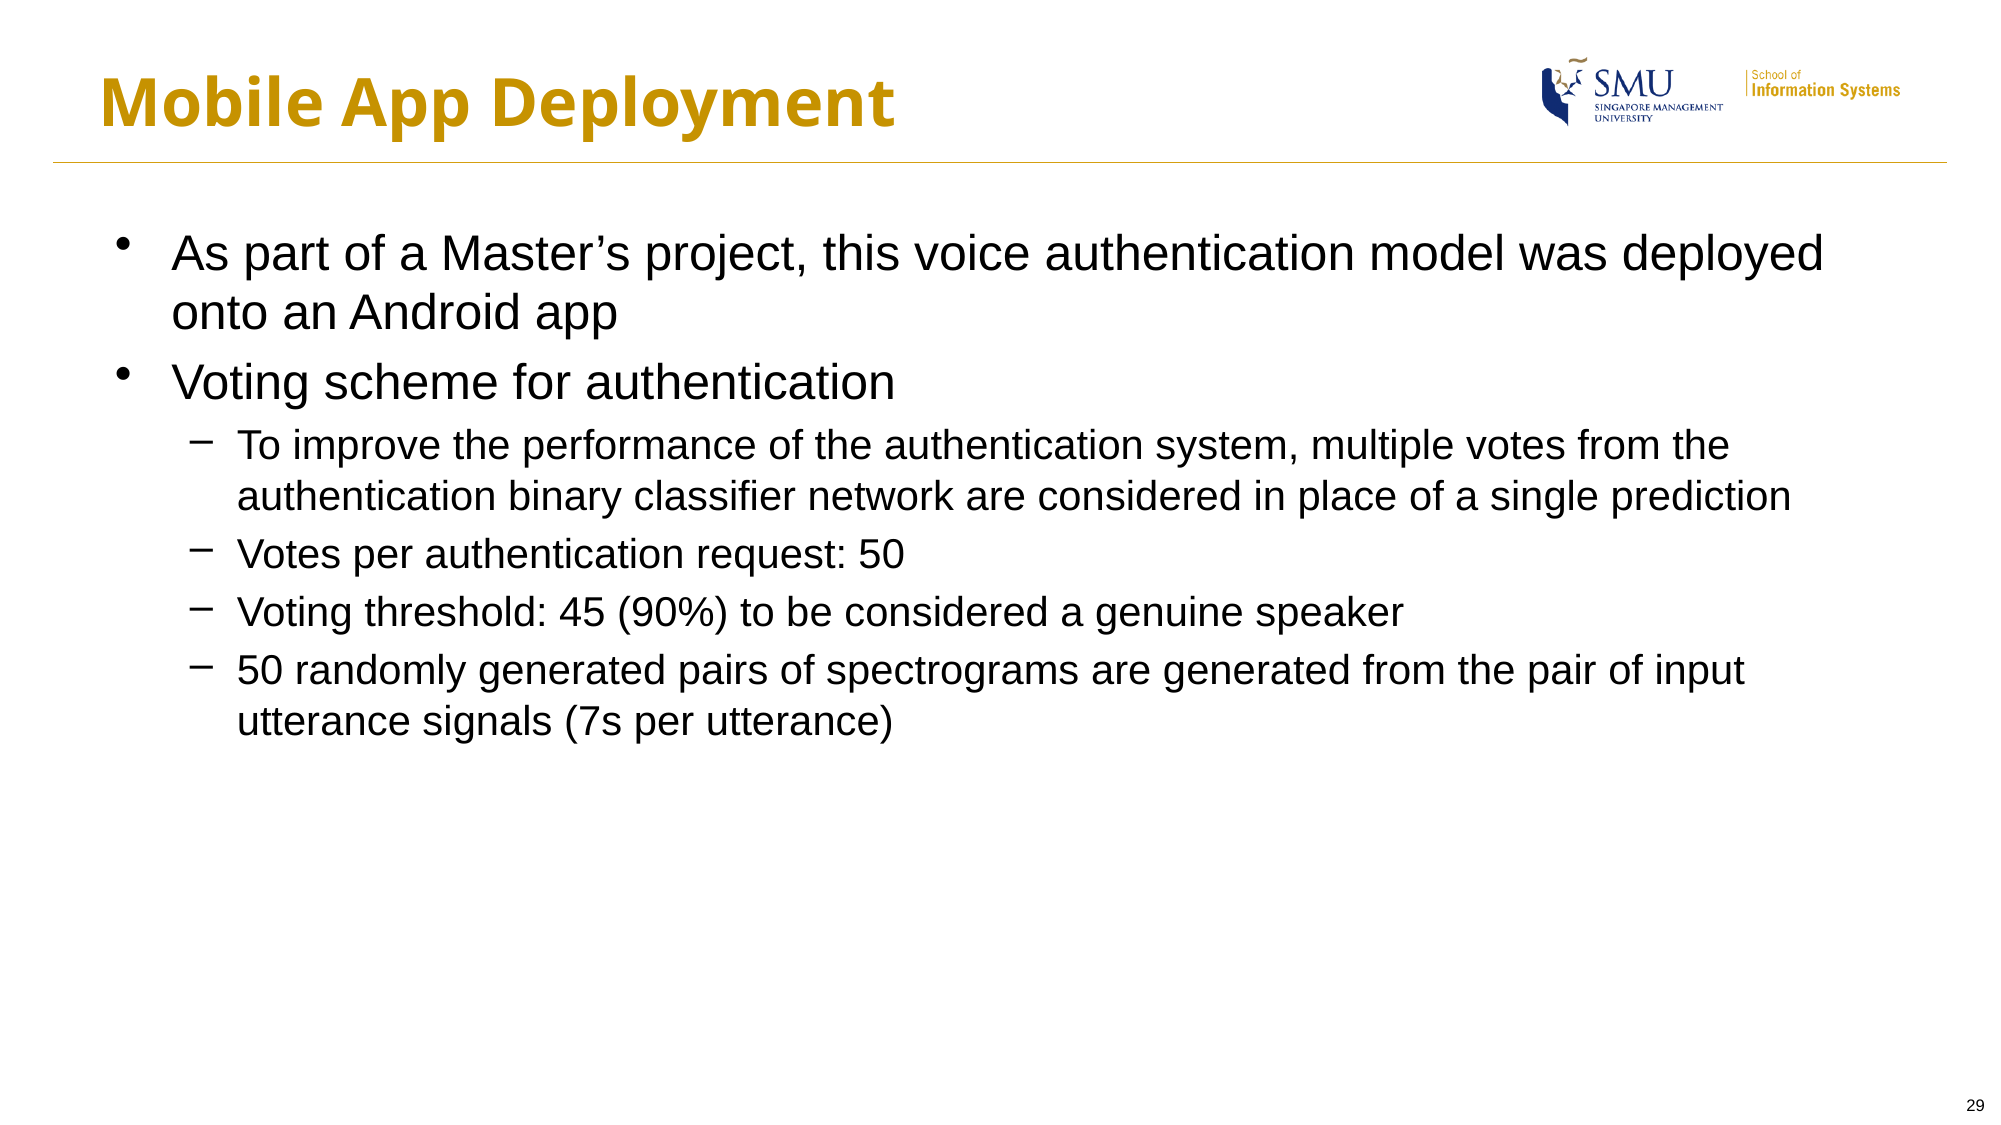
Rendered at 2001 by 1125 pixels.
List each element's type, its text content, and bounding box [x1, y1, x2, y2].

list As part of a Master’s project, this voice authentication model was deployed onto an Android app Voting scheme for authentication To improve the performance of the authentication system, multiple votes from the authentication binary classifier network are considered in place of a single prediction Votes per authentication request: 50 Voting threshold: 45 (90%) to be considered a genuine speaker 50 randomly generated pairs of spectrograms are generated from the pair of input utterance signals (7s per utterance) [99, 212, 1900, 765]
slide_number 29 [1716, 1087, 2000, 1125]
title Mobile App Deployment [83, 52, 1900, 148]
picture [1515, 29, 1927, 153]
